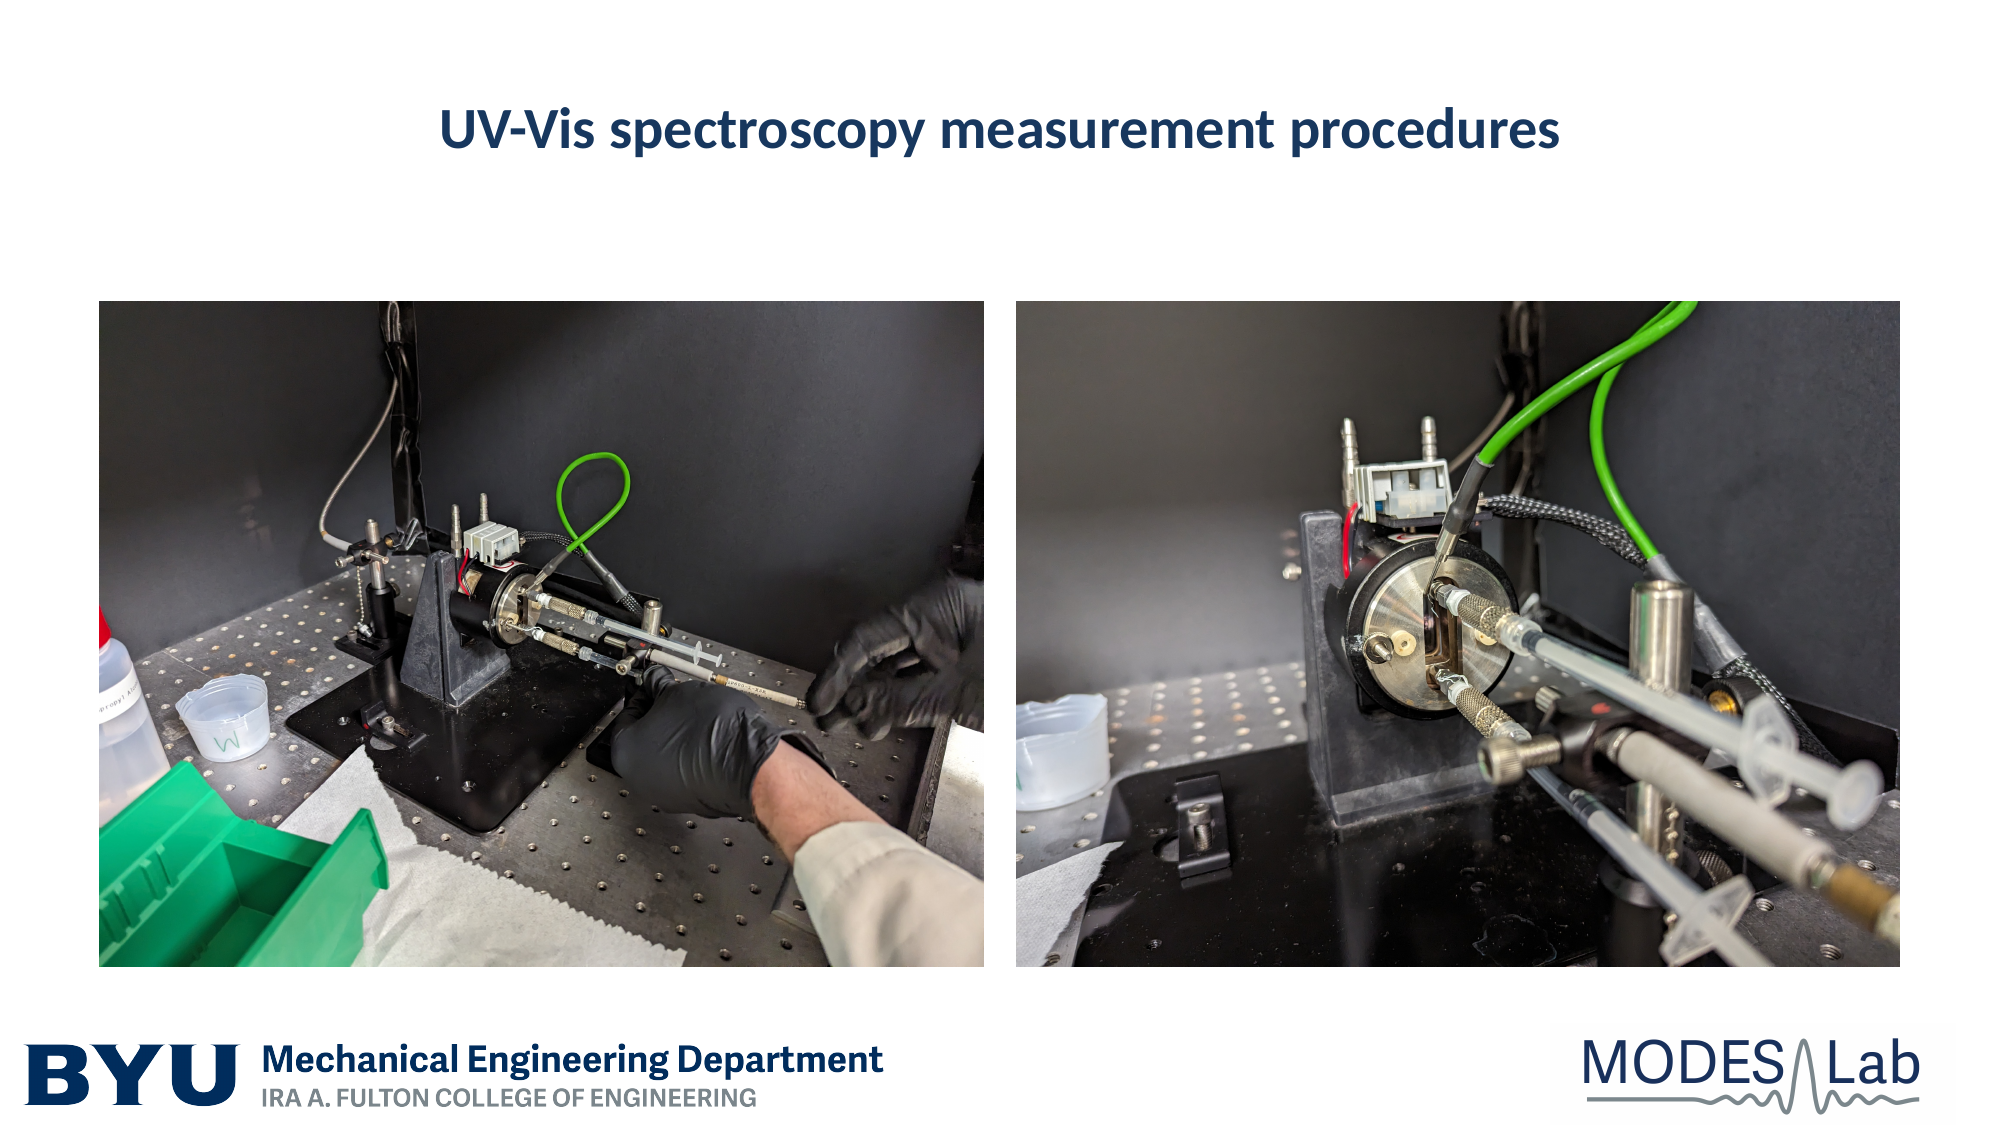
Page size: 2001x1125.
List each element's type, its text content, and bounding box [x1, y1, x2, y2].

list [99, 300, 984, 967]
picture [23, 1040, 884, 1120]
picture [1550, 1023, 1956, 1125]
title UV-Vis spectroscopy measurement procedures [99, 41, 1900, 210]
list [1016, 300, 1901, 967]
